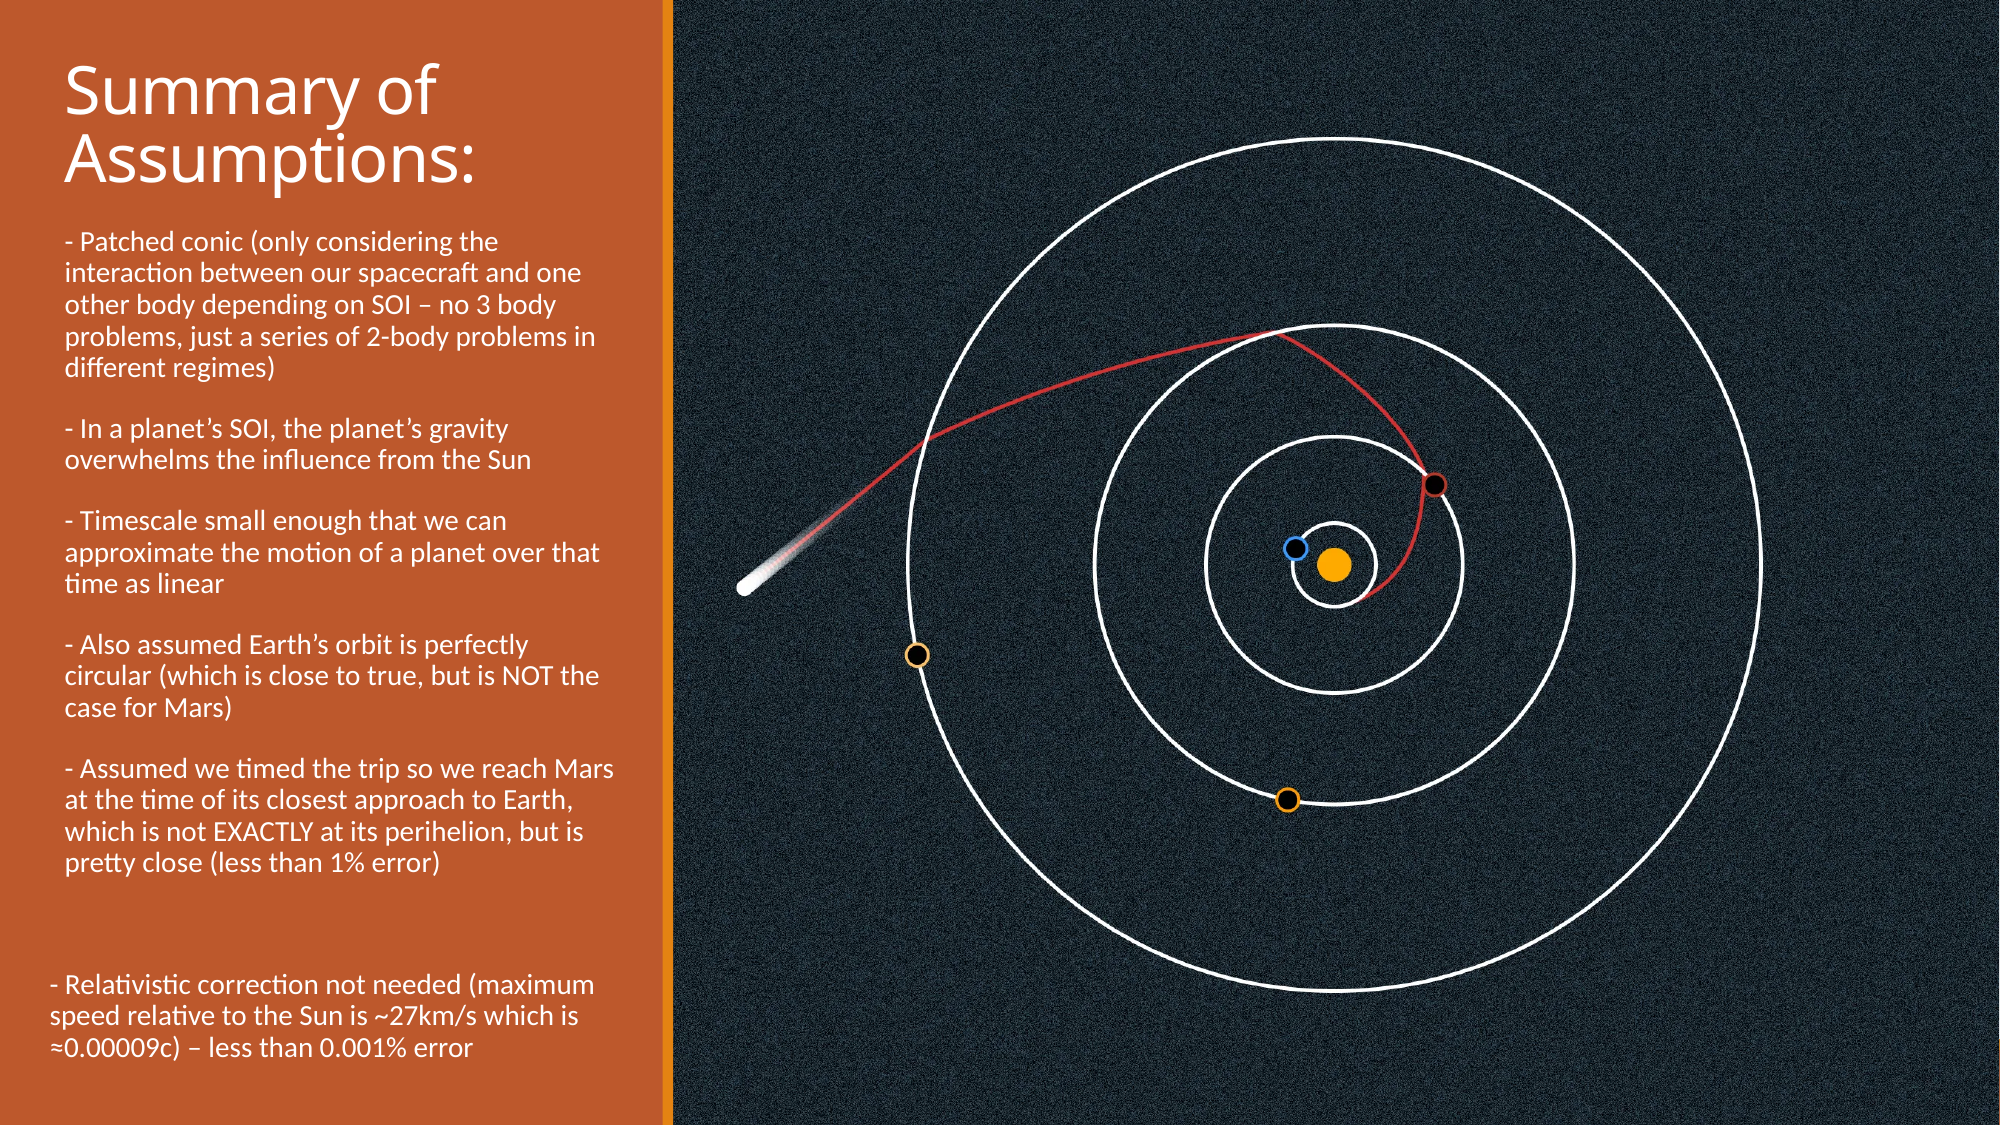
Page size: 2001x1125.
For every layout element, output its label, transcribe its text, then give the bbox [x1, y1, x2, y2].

list - Patched conic (only considering the interaction between our spacecraft and one other body depending on SOI – no 3 body problems, just a series of 2-body problems in different regimes) - In a planet’s SOI, the planet’s gravity overwhelms the influence from the Sun - Timescale small enough that we can approximate the motion of a planet over that time as linear - Also assumed Earth’s orbit is perfectly circular (which is close to true, but is NOT the case for Mars) - Assumed we timed the trip so we reach Mars at the time of its closest approach to Earth, which is not EXACTLY at its perihelion, but is pretty close (less than 1% error) - Relativistic correction not needed (maximum speed relative to the Sun is ~27km/s which is ≈0.00009c) – less than 0.001% error [49, 218, 620, 1073]
title Summary of Assumptions: [49, 52, 653, 205]
picture [667, 0, 2000, 1125]
text_box [0, 0, 661, 1125]
text_box [661, 0, 667, 1125]
